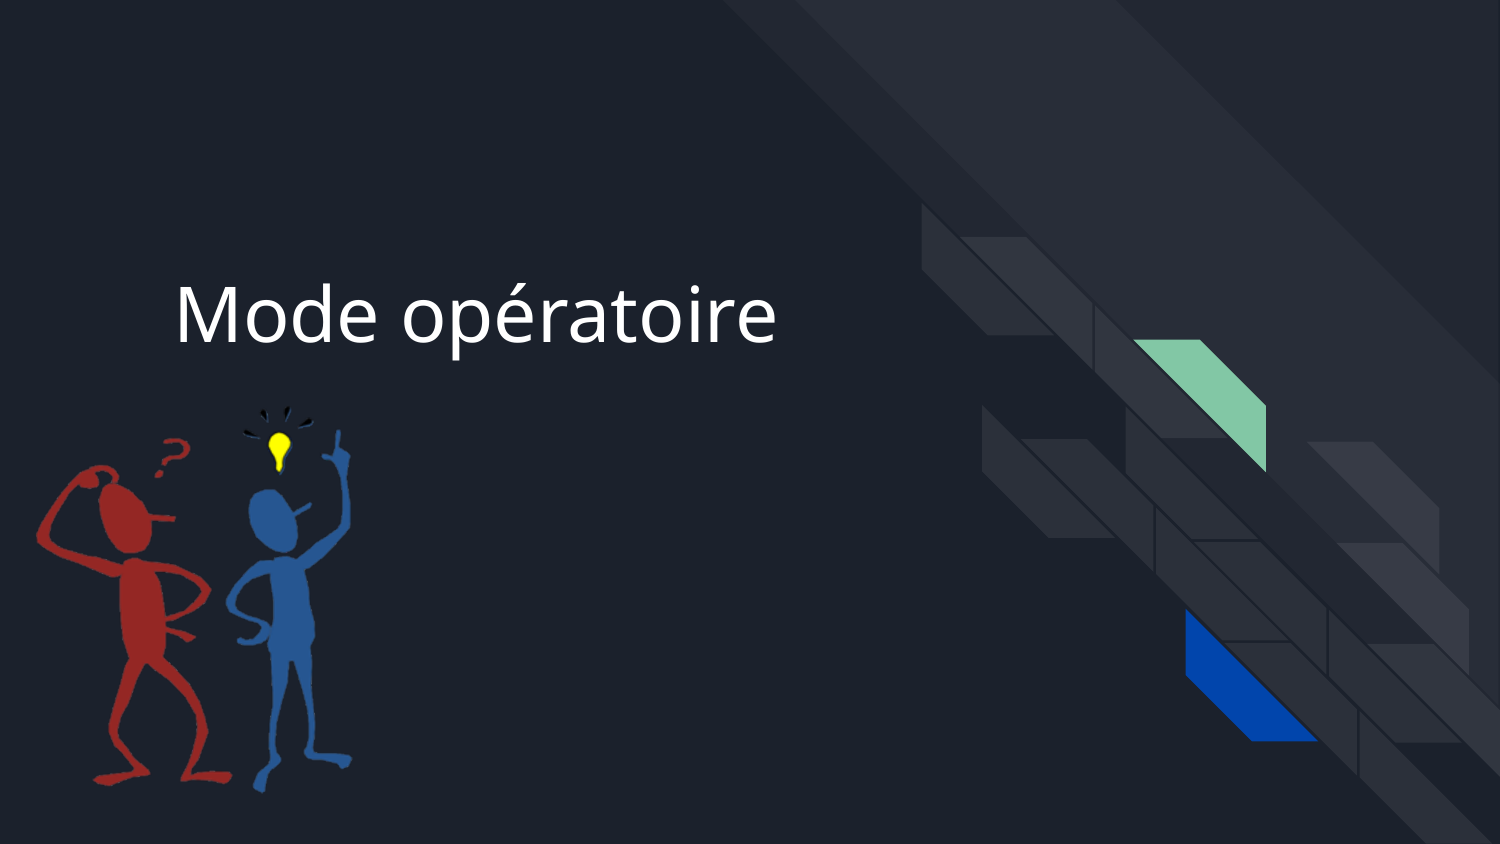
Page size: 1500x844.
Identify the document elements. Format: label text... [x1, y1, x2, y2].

picture [34, 405, 353, 794]
title Mode opératoire [158, 217, 911, 406]
